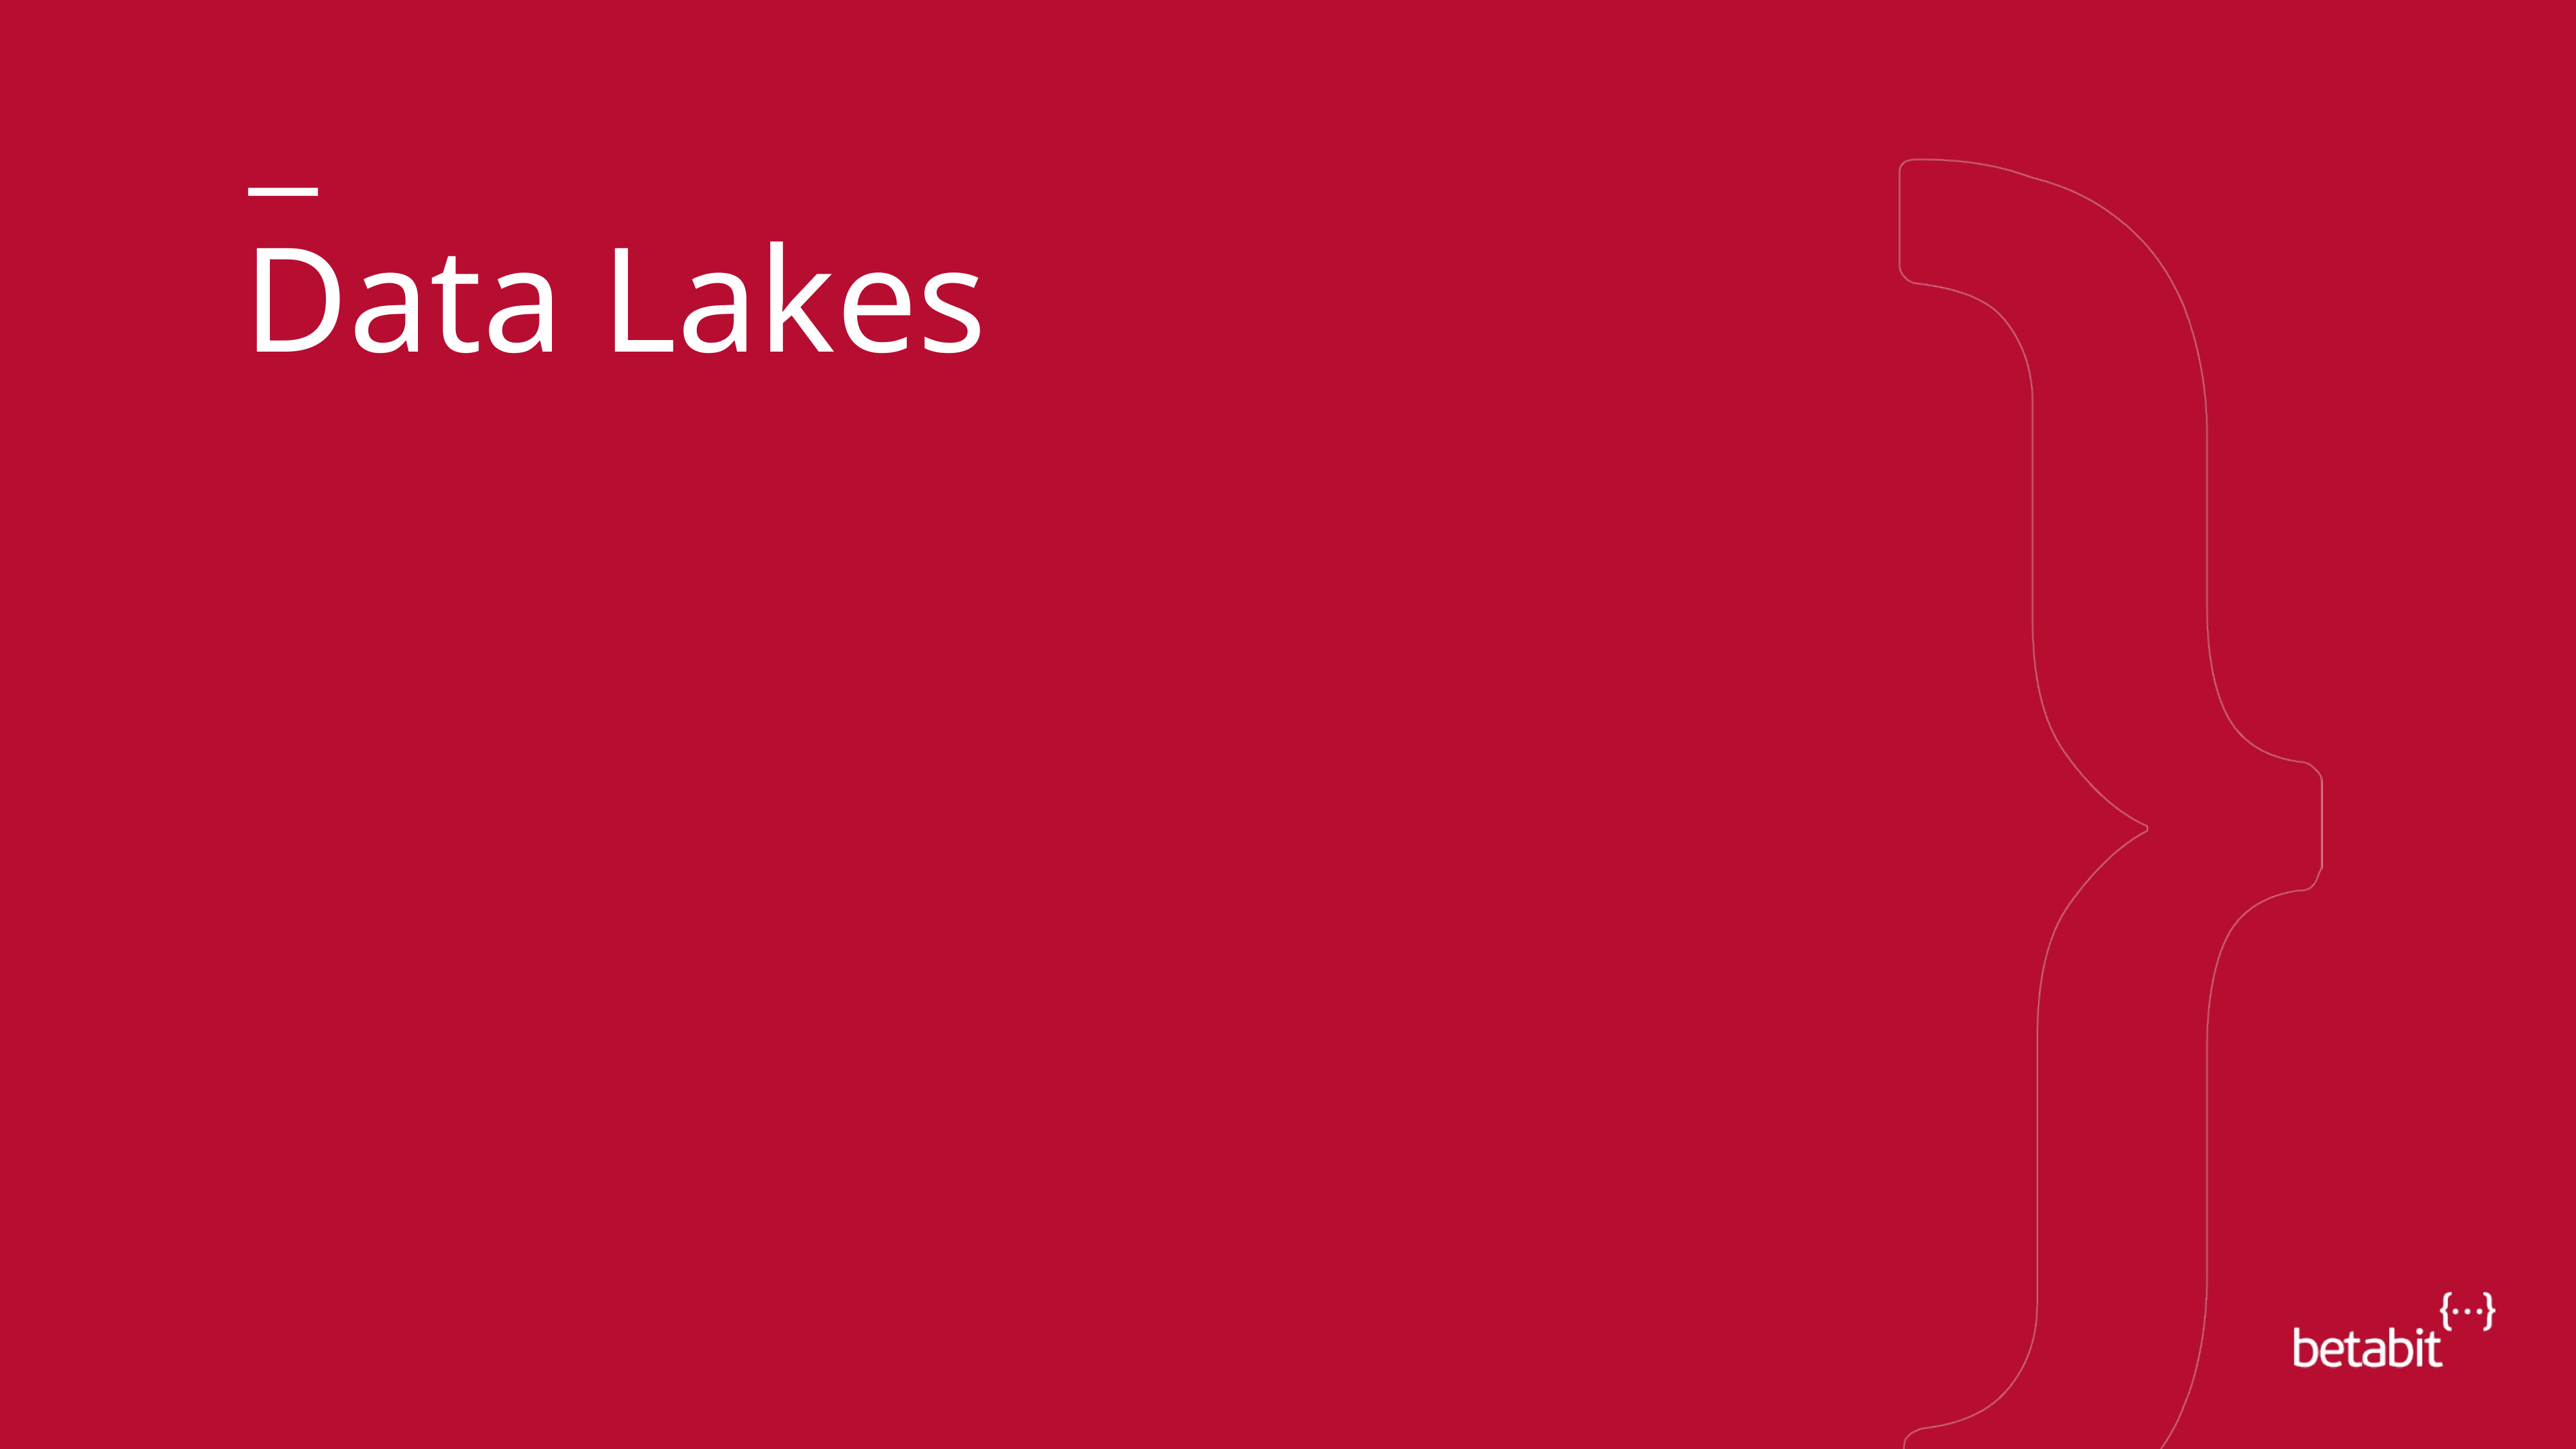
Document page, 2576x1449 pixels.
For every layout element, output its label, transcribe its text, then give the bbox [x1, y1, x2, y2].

picture [2294, 1292, 2496, 1368]
title Data Lakes [232, 196, 2342, 426]
